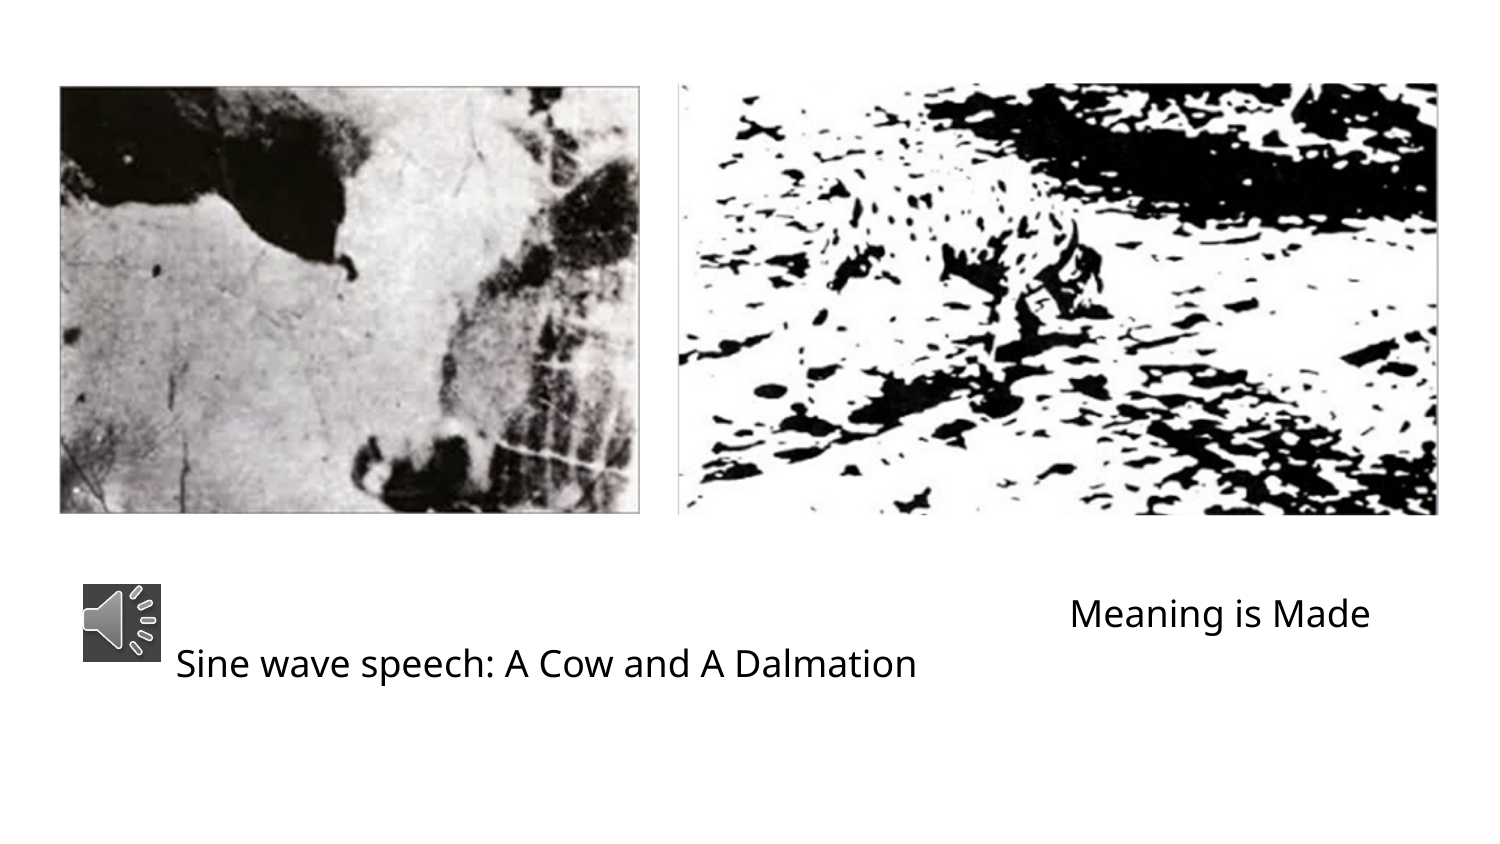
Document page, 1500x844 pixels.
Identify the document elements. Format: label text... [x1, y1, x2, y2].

text_box Meaning is Made [1054, 582, 1387, 643]
text_box Sine wave speech: A Cow and A Dalmation [161, 632, 934, 693]
picture [51, 58, 1449, 529]
picture [81, 582, 163, 664]
